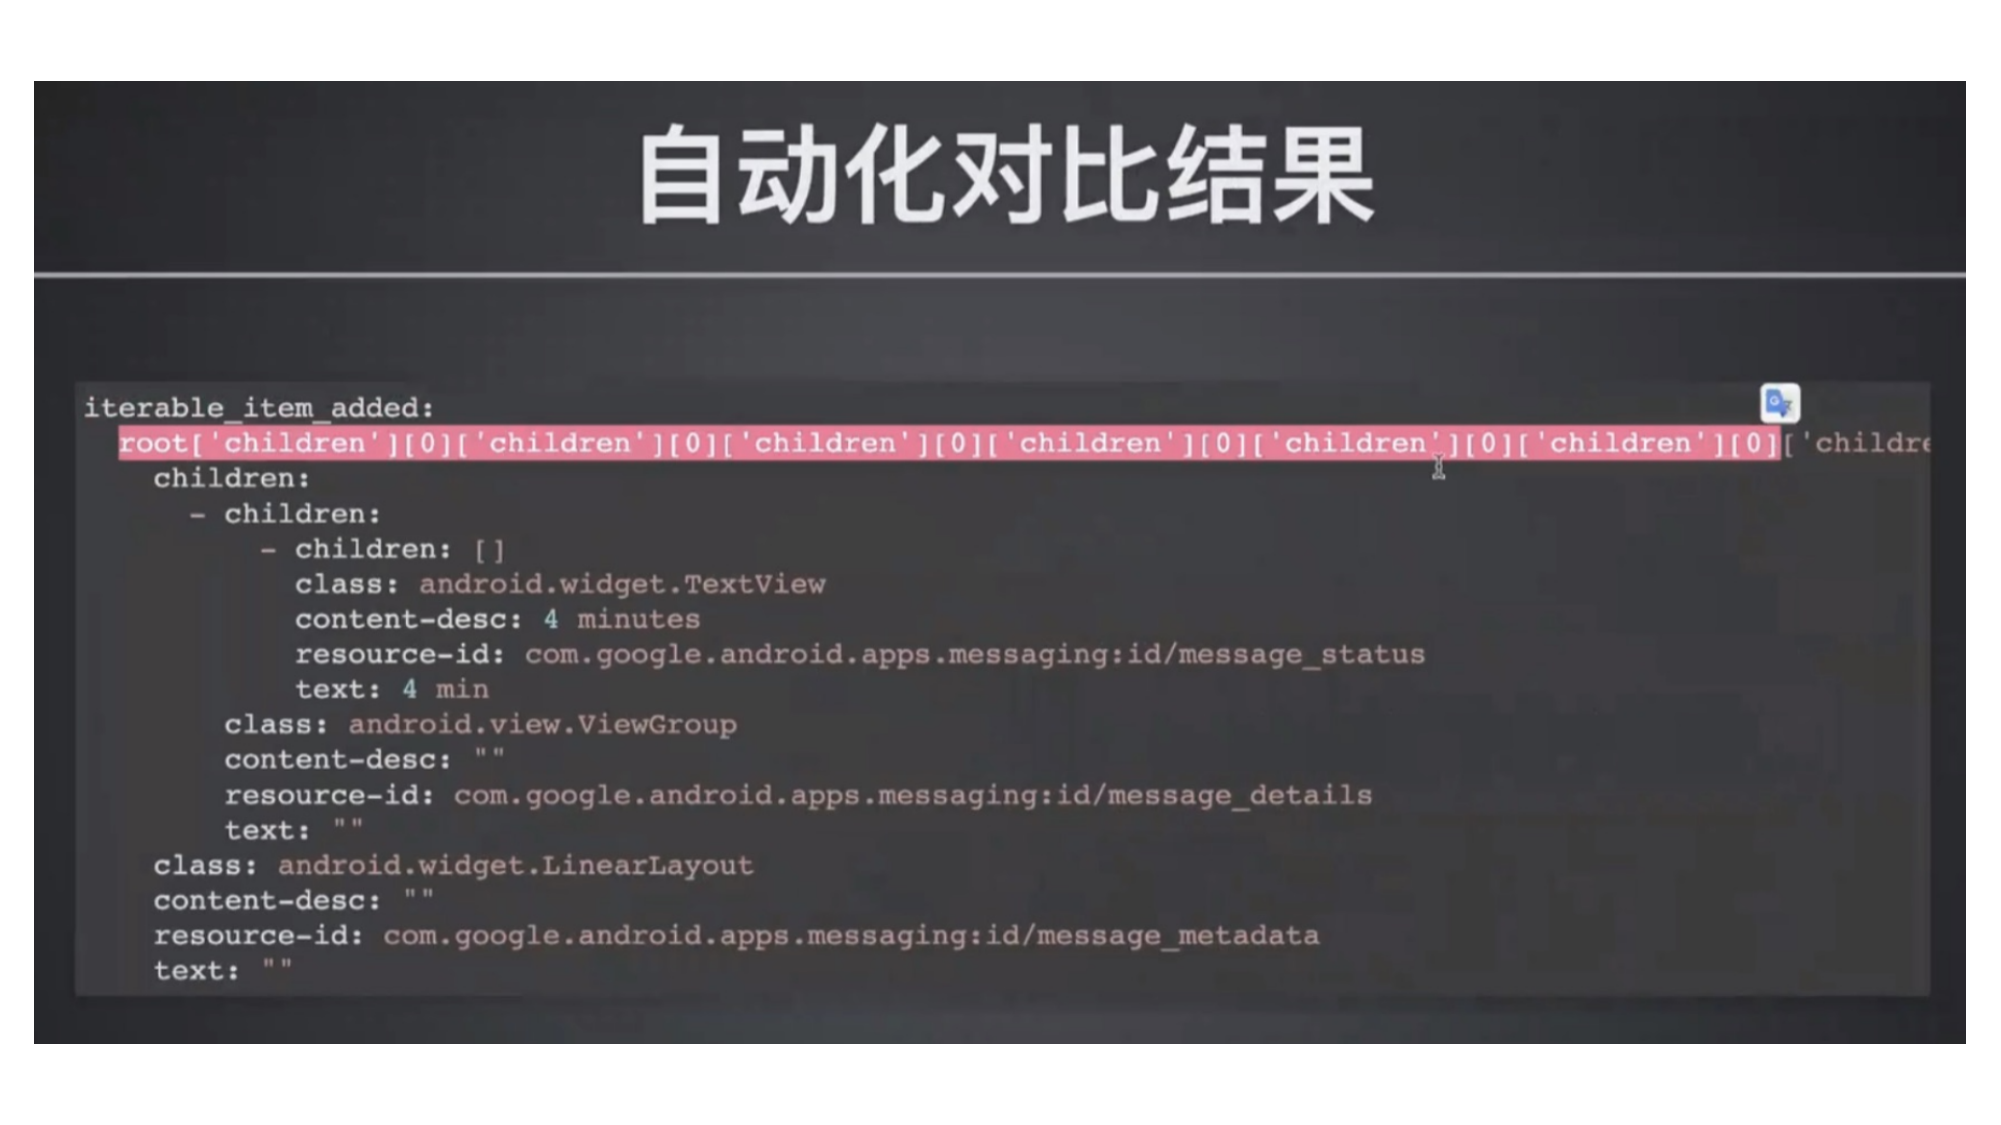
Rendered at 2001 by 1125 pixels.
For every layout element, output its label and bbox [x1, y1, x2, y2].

picture [34, 81, 1966, 1044]
